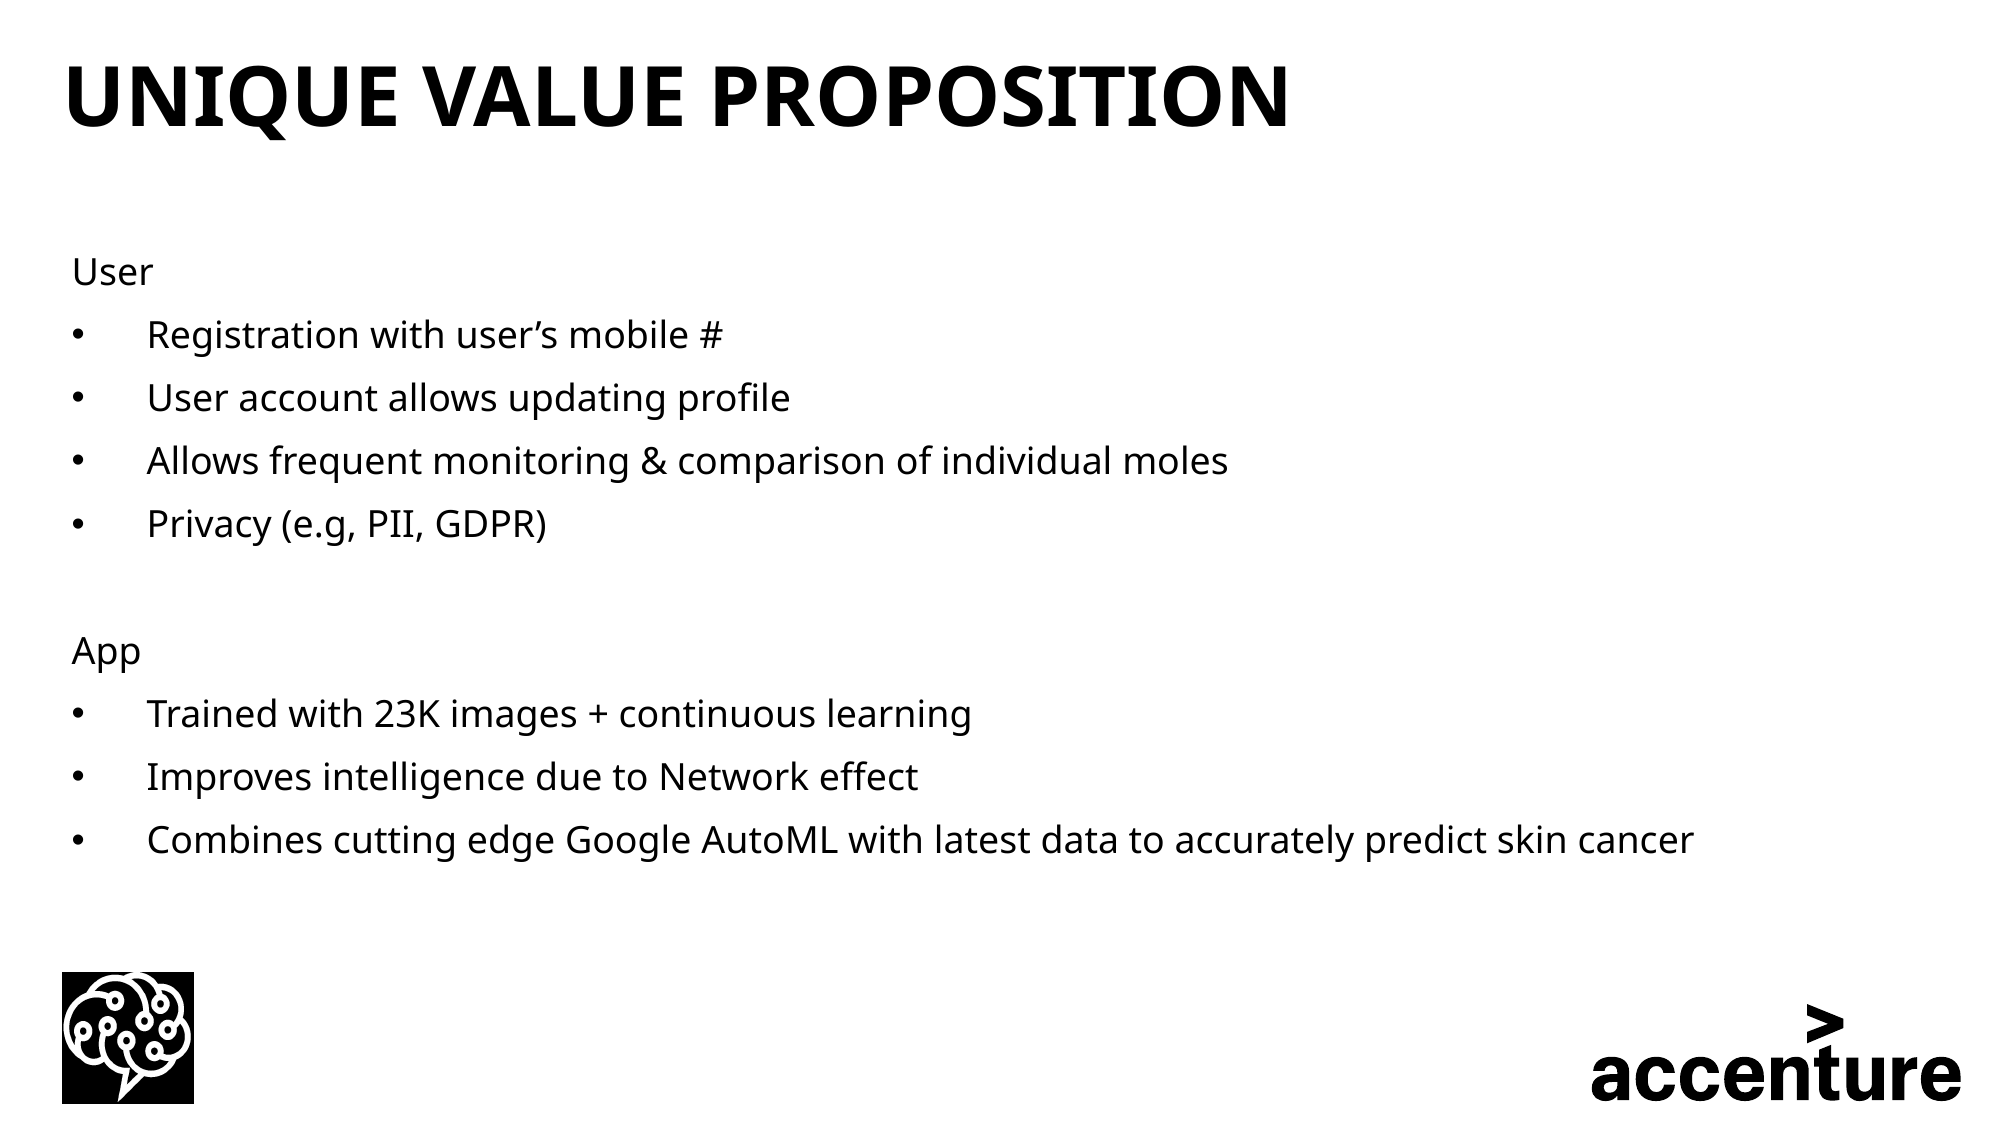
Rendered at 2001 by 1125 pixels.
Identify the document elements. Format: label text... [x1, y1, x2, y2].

picture [62, 972, 194, 1104]
title Unique value proposition [62, 62, 1412, 225]
list User Registration with user’s mobile # User account allows updating profile Allows frequent monitoring & comparison of individual moles Privacy (e.g, PII, GDPR) App Trained with 23K images + continuous learning Improves intelligence due to Network effect Combines cutting edge Google AutoML with latest data to accurately predict skin cancer [62, 239, 1830, 910]
